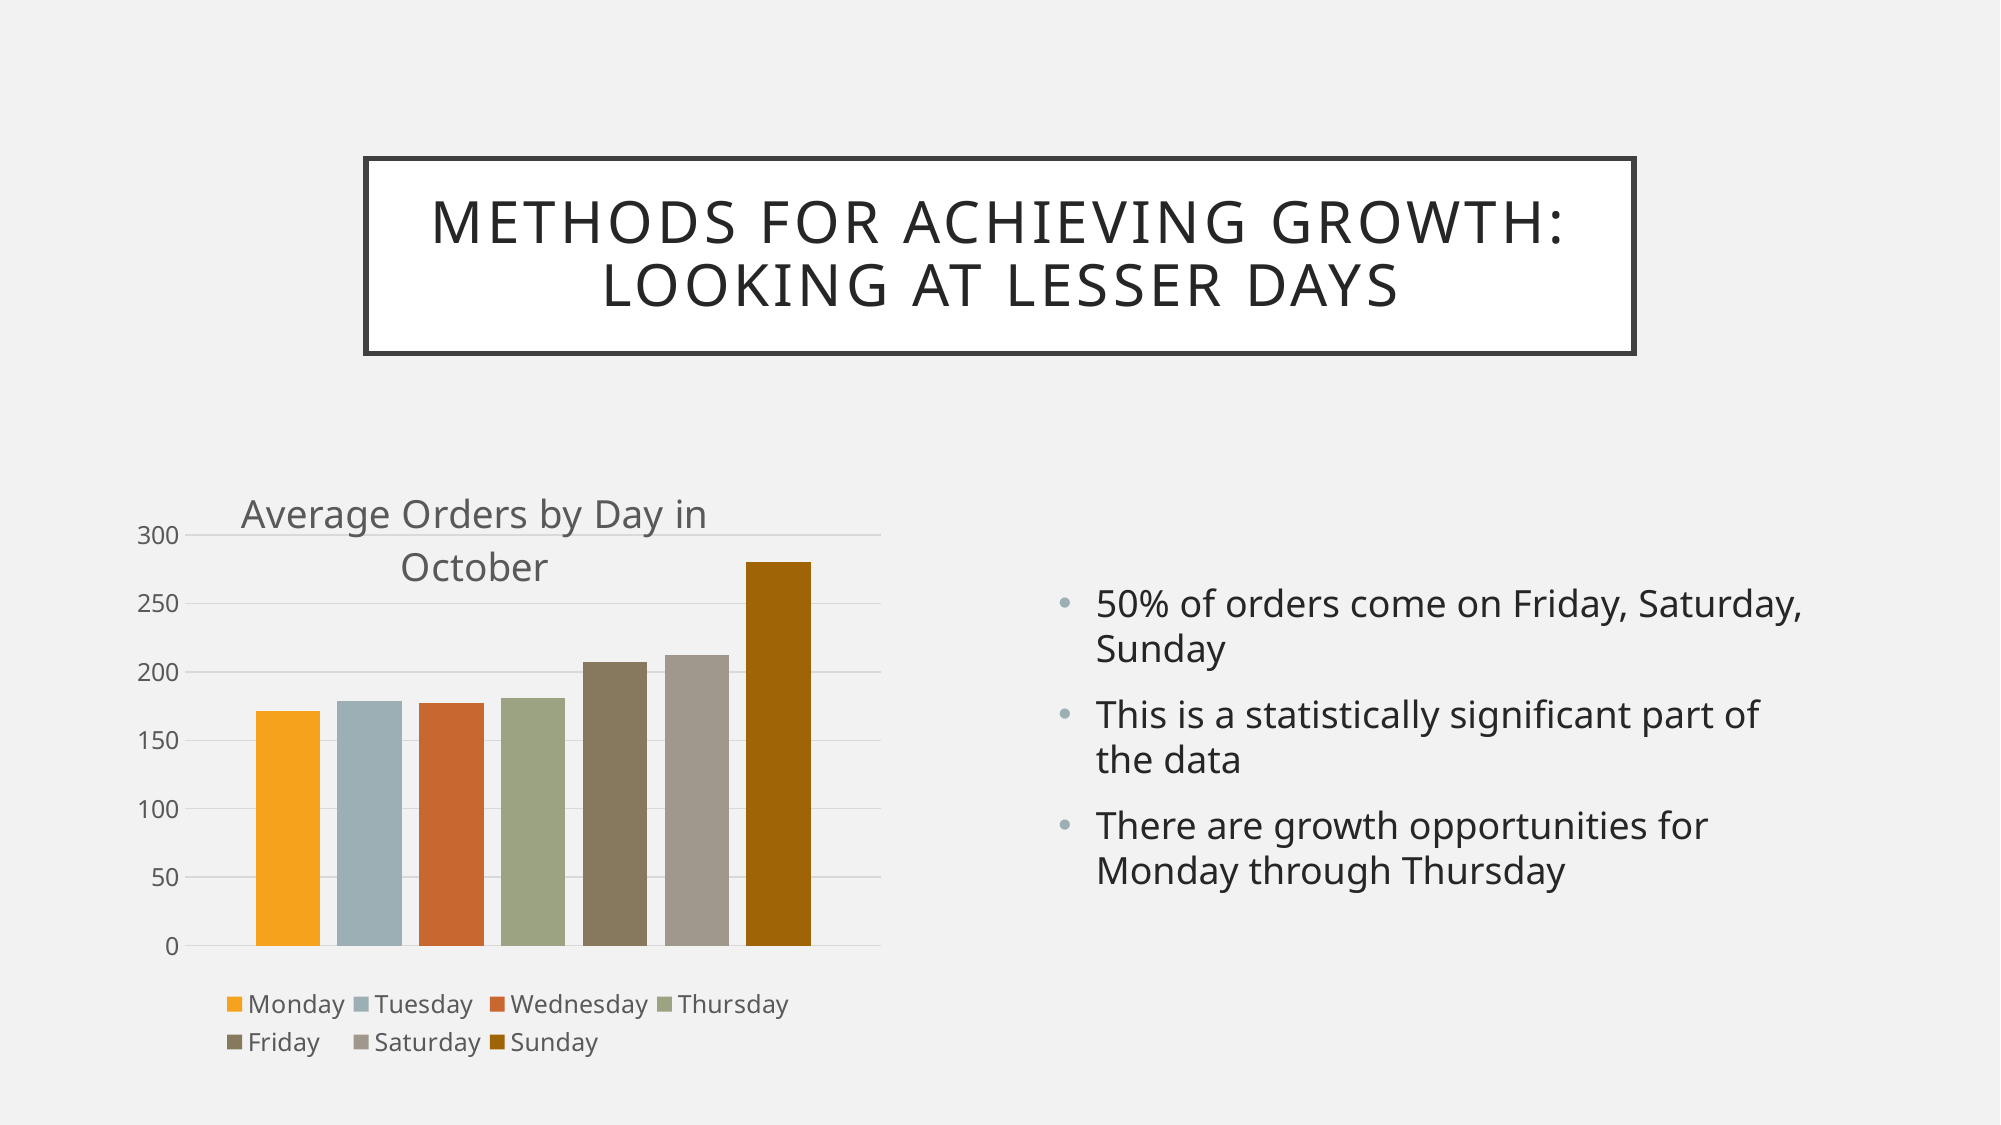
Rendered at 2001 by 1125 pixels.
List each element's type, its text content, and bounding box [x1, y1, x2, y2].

title Methods for Achieving Growth: Looking at Lesser Days [363, 156, 1637, 356]
list 50% of orders come on Friday, Saturday, Sunday This is a statistically significant part of the data There are growth opportunities for Monday through Thursday [1043, 572, 1836, 967]
chart [111, 432, 905, 1069]
